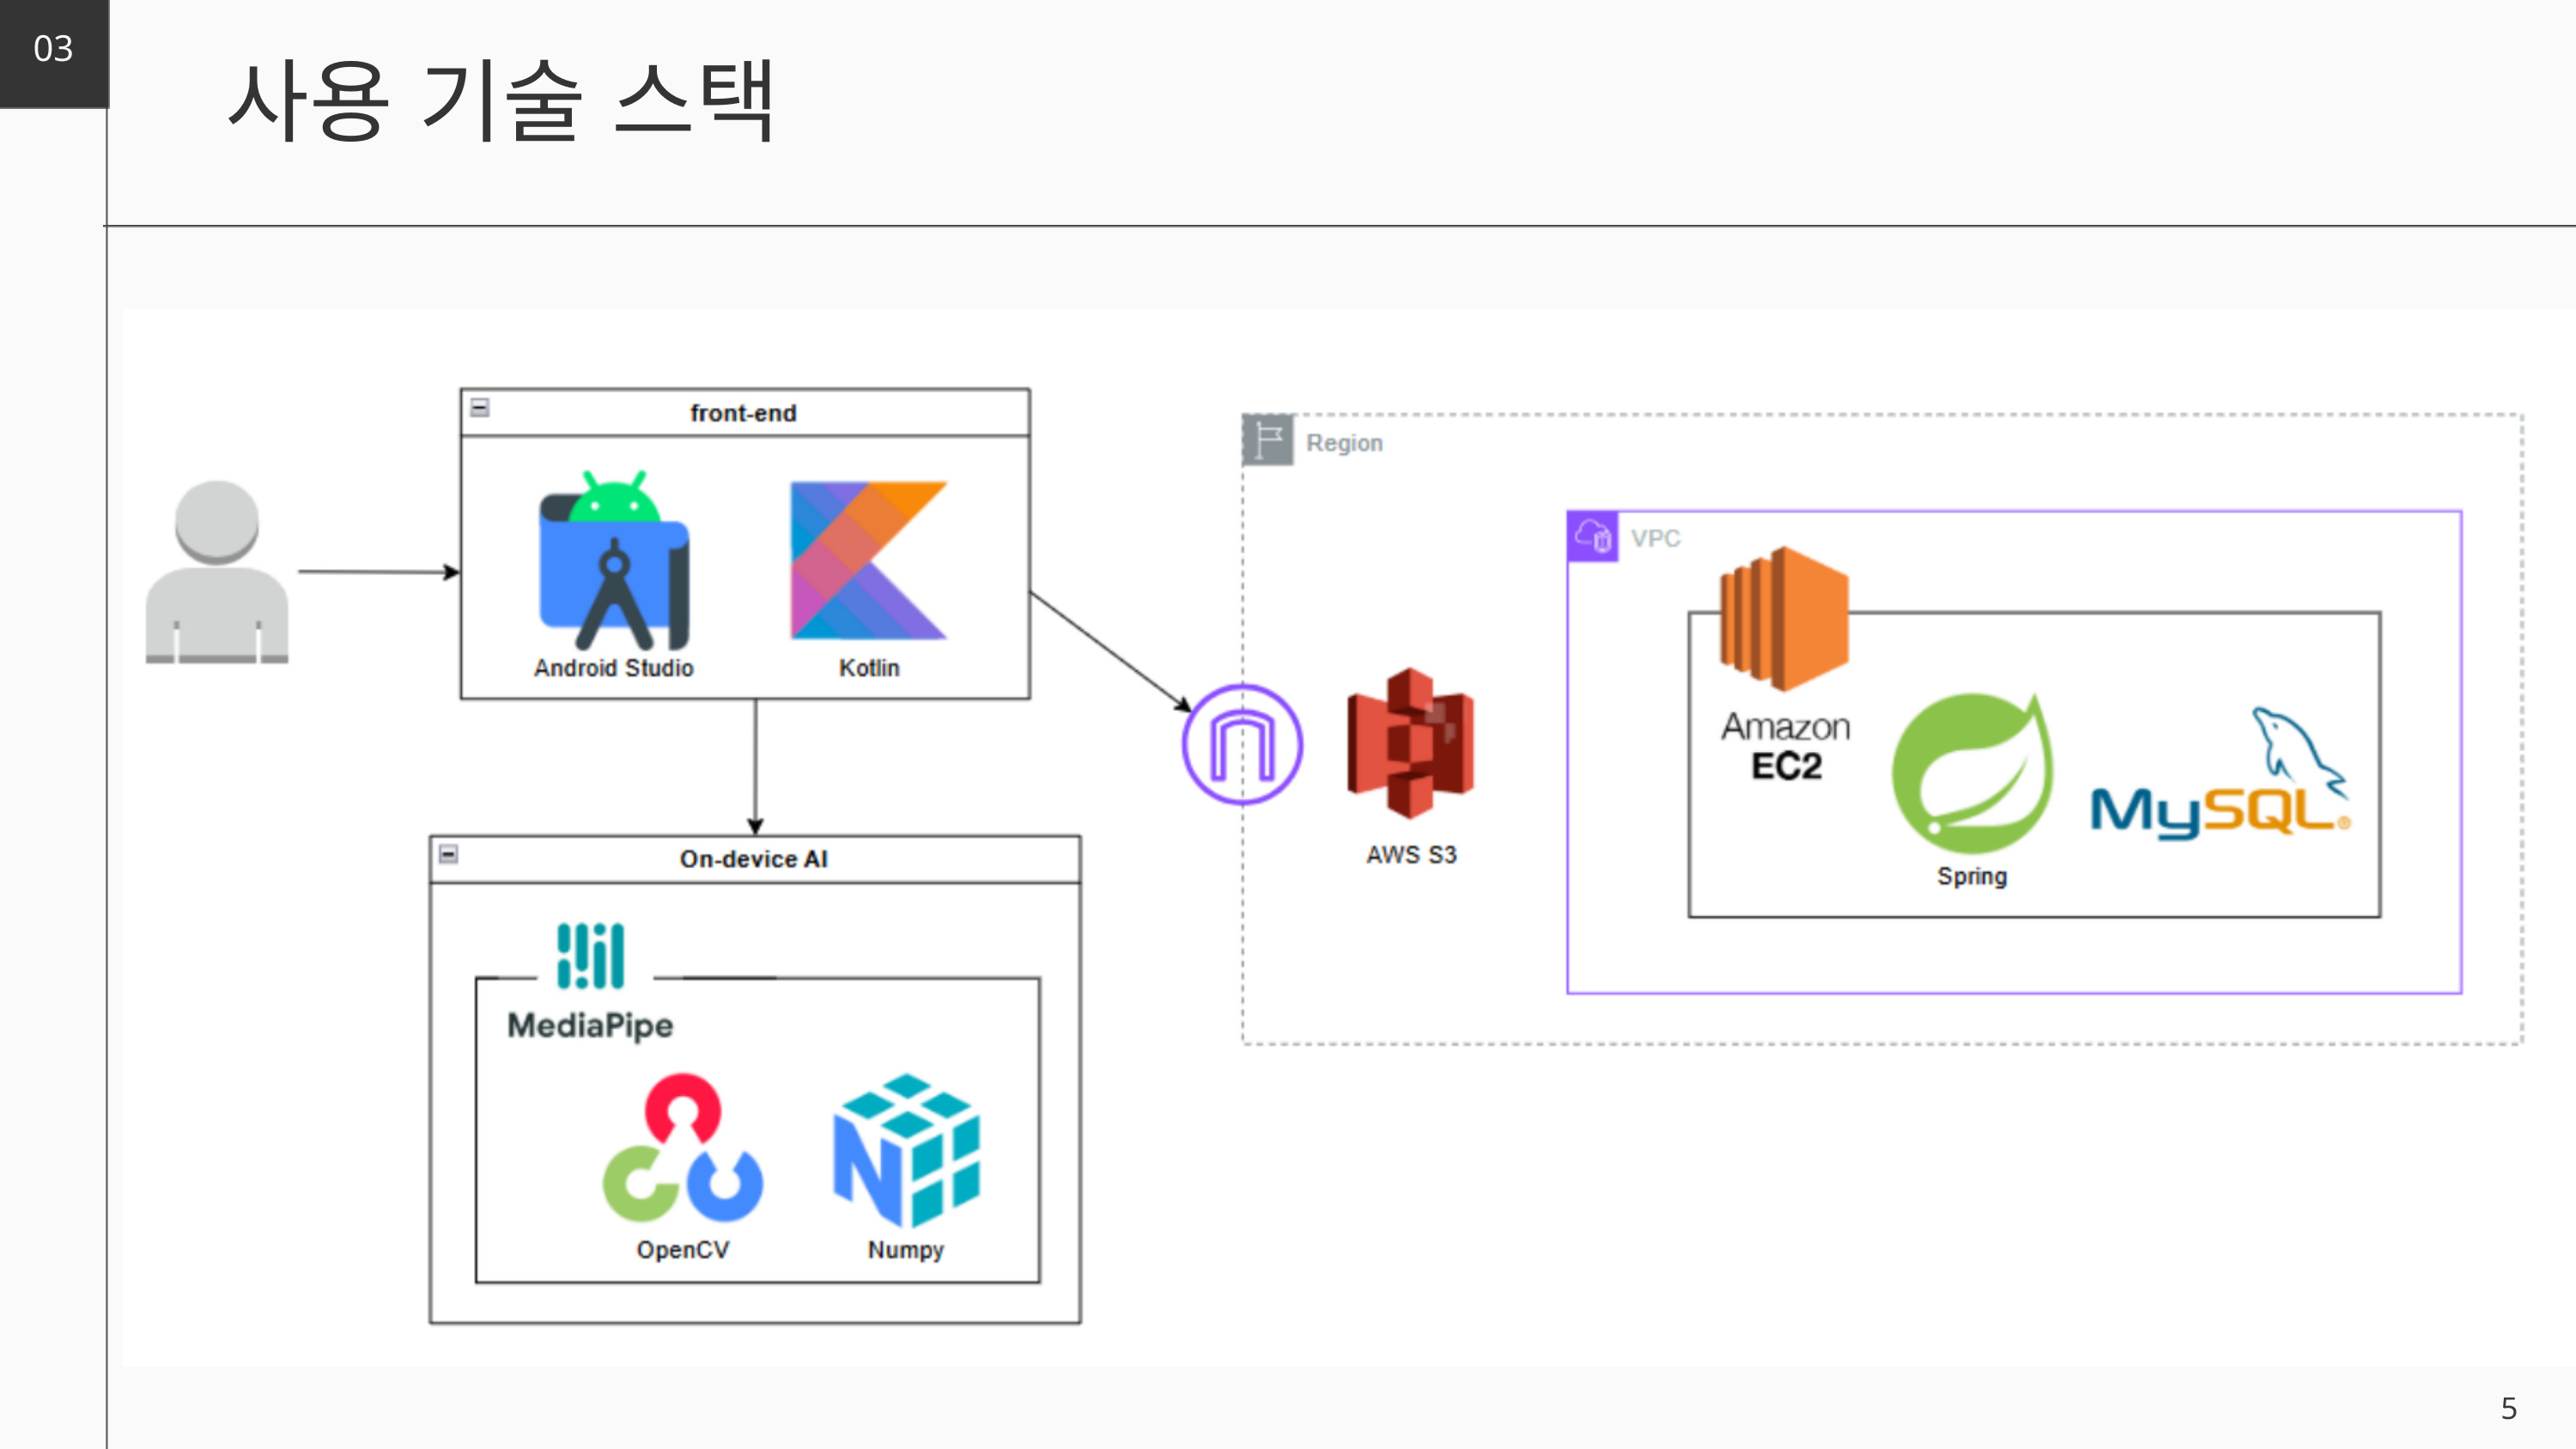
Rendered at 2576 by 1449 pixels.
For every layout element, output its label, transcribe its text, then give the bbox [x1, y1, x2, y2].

text_box 5 [2500, 1380, 2528, 1422]
text_box 사용 기술 스택 [225, 42, 1306, 172]
picture [0, 0, 2576, 1449]
